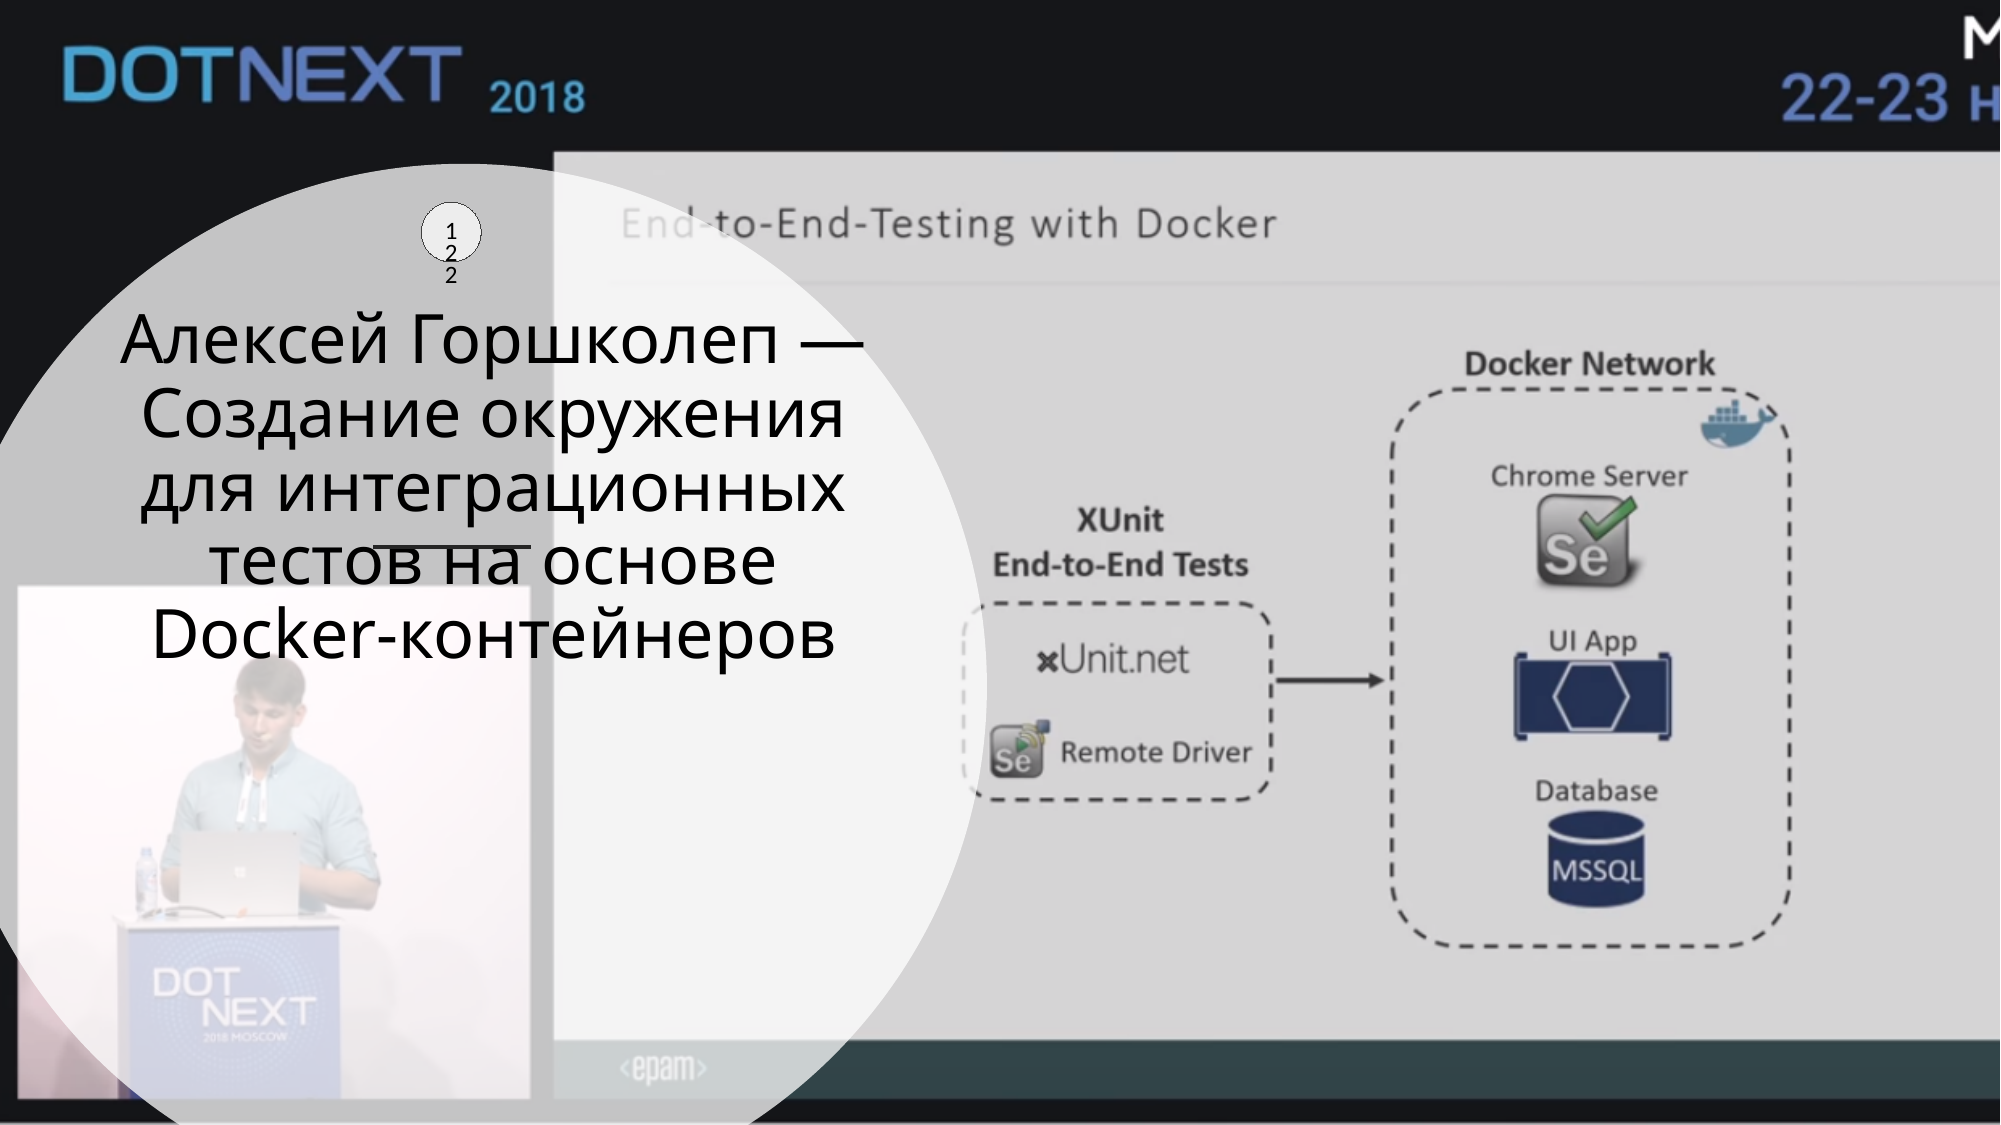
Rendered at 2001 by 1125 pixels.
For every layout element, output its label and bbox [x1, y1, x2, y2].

list [0, 0, 2000, 1125]
